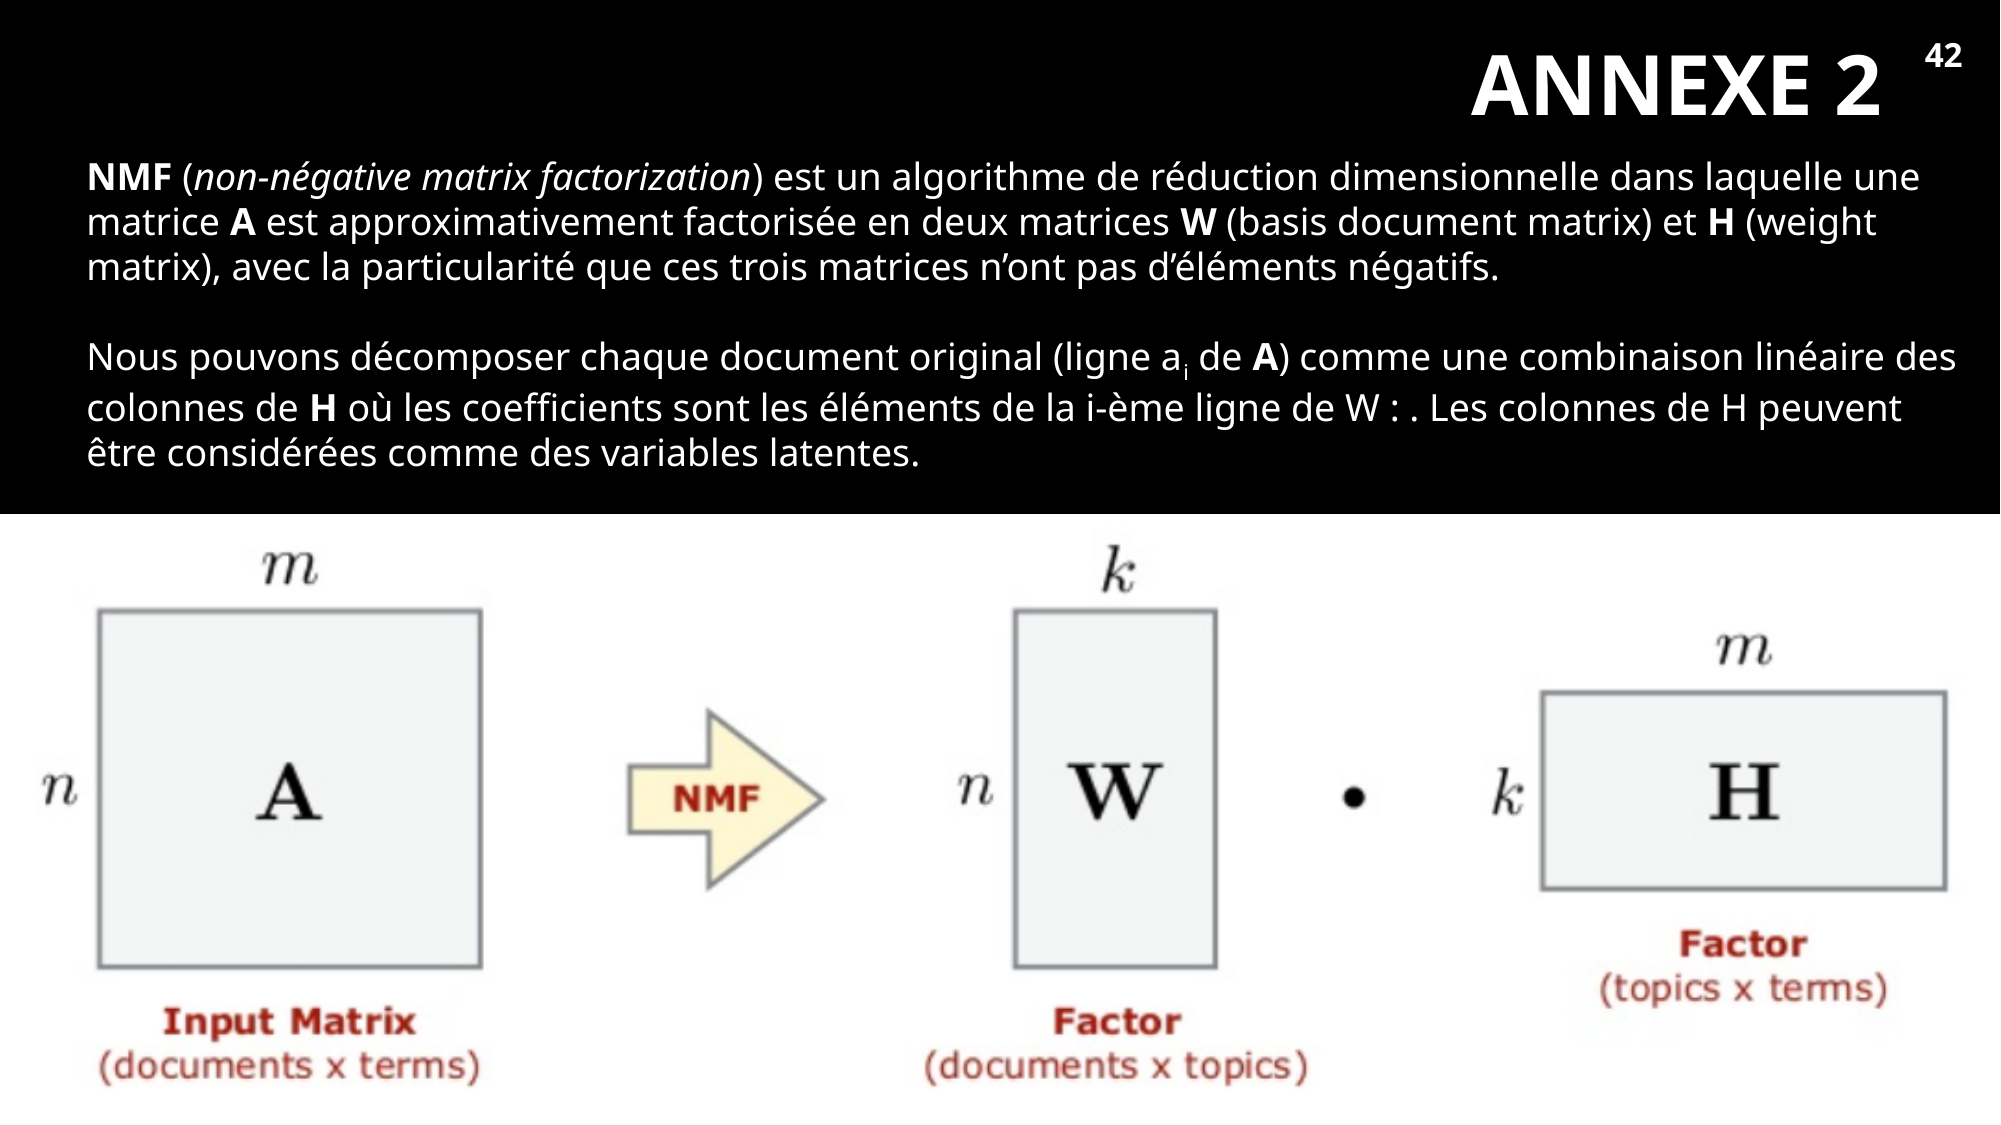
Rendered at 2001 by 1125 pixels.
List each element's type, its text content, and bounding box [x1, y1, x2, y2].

text_box Annexe 1 [359, 39, 1896, 158]
text_box Annexe 2 [383, 22, 1920, 142]
picture [0, 513, 2000, 1125]
text_box 42 [1920, 27, 1978, 87]
